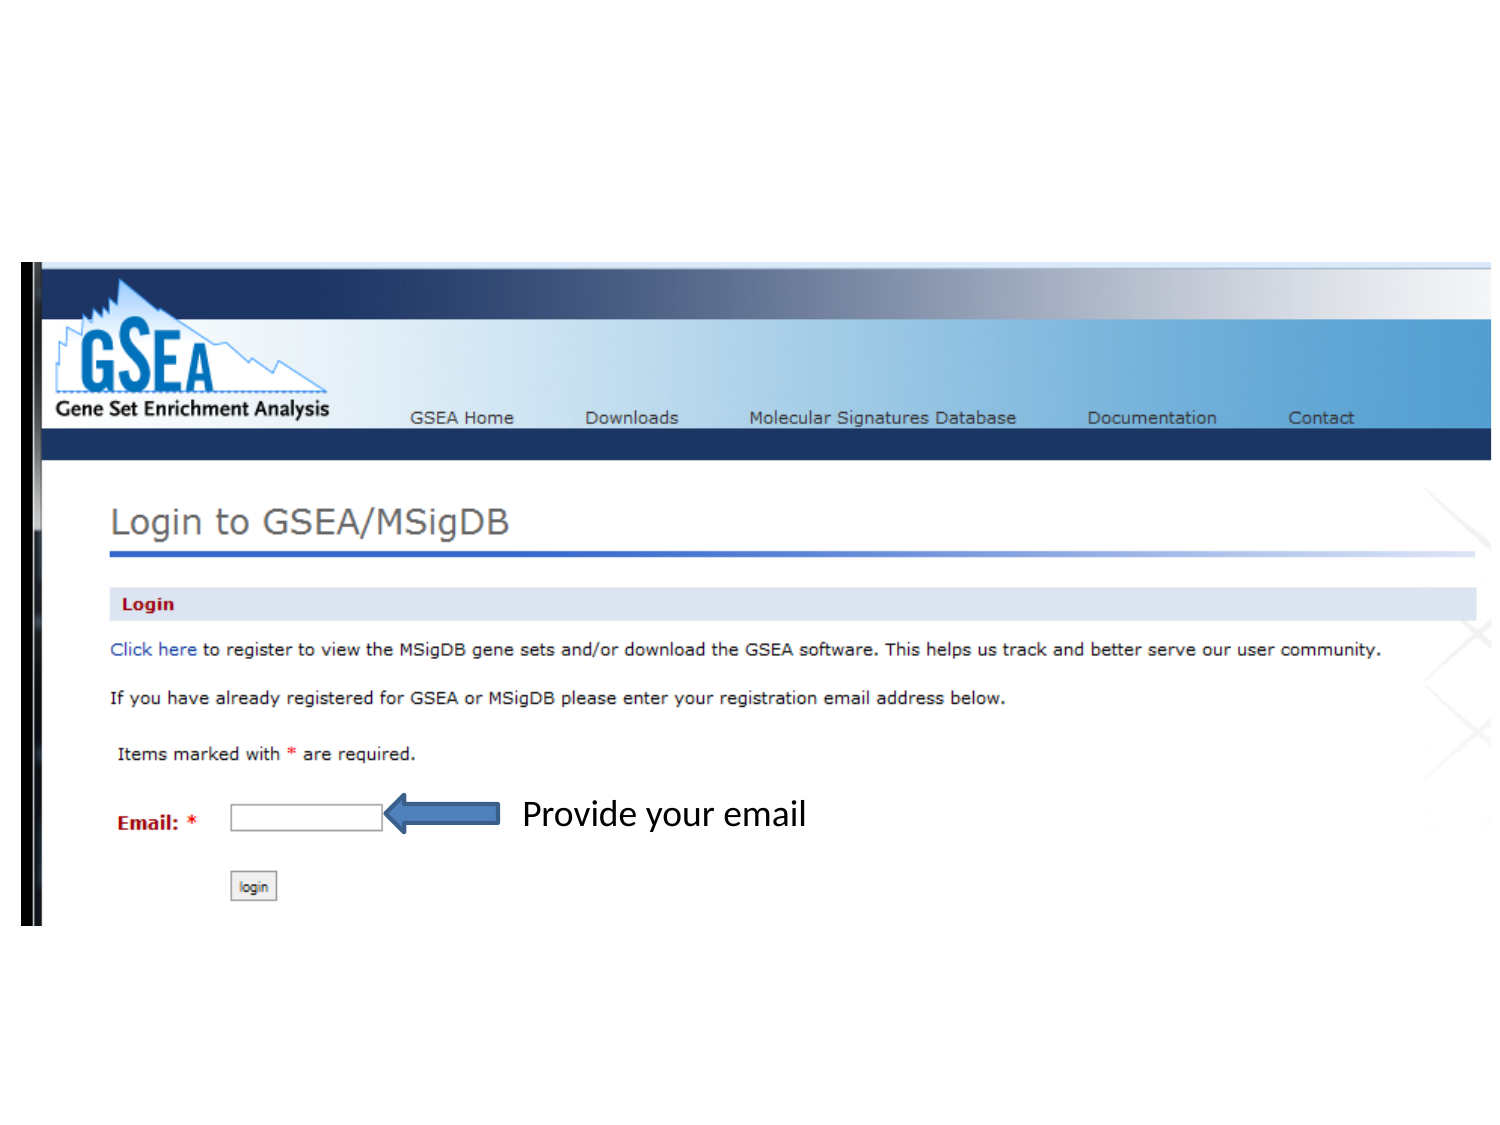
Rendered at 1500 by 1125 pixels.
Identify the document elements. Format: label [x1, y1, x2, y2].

text_box [20, 262, 1492, 926]
